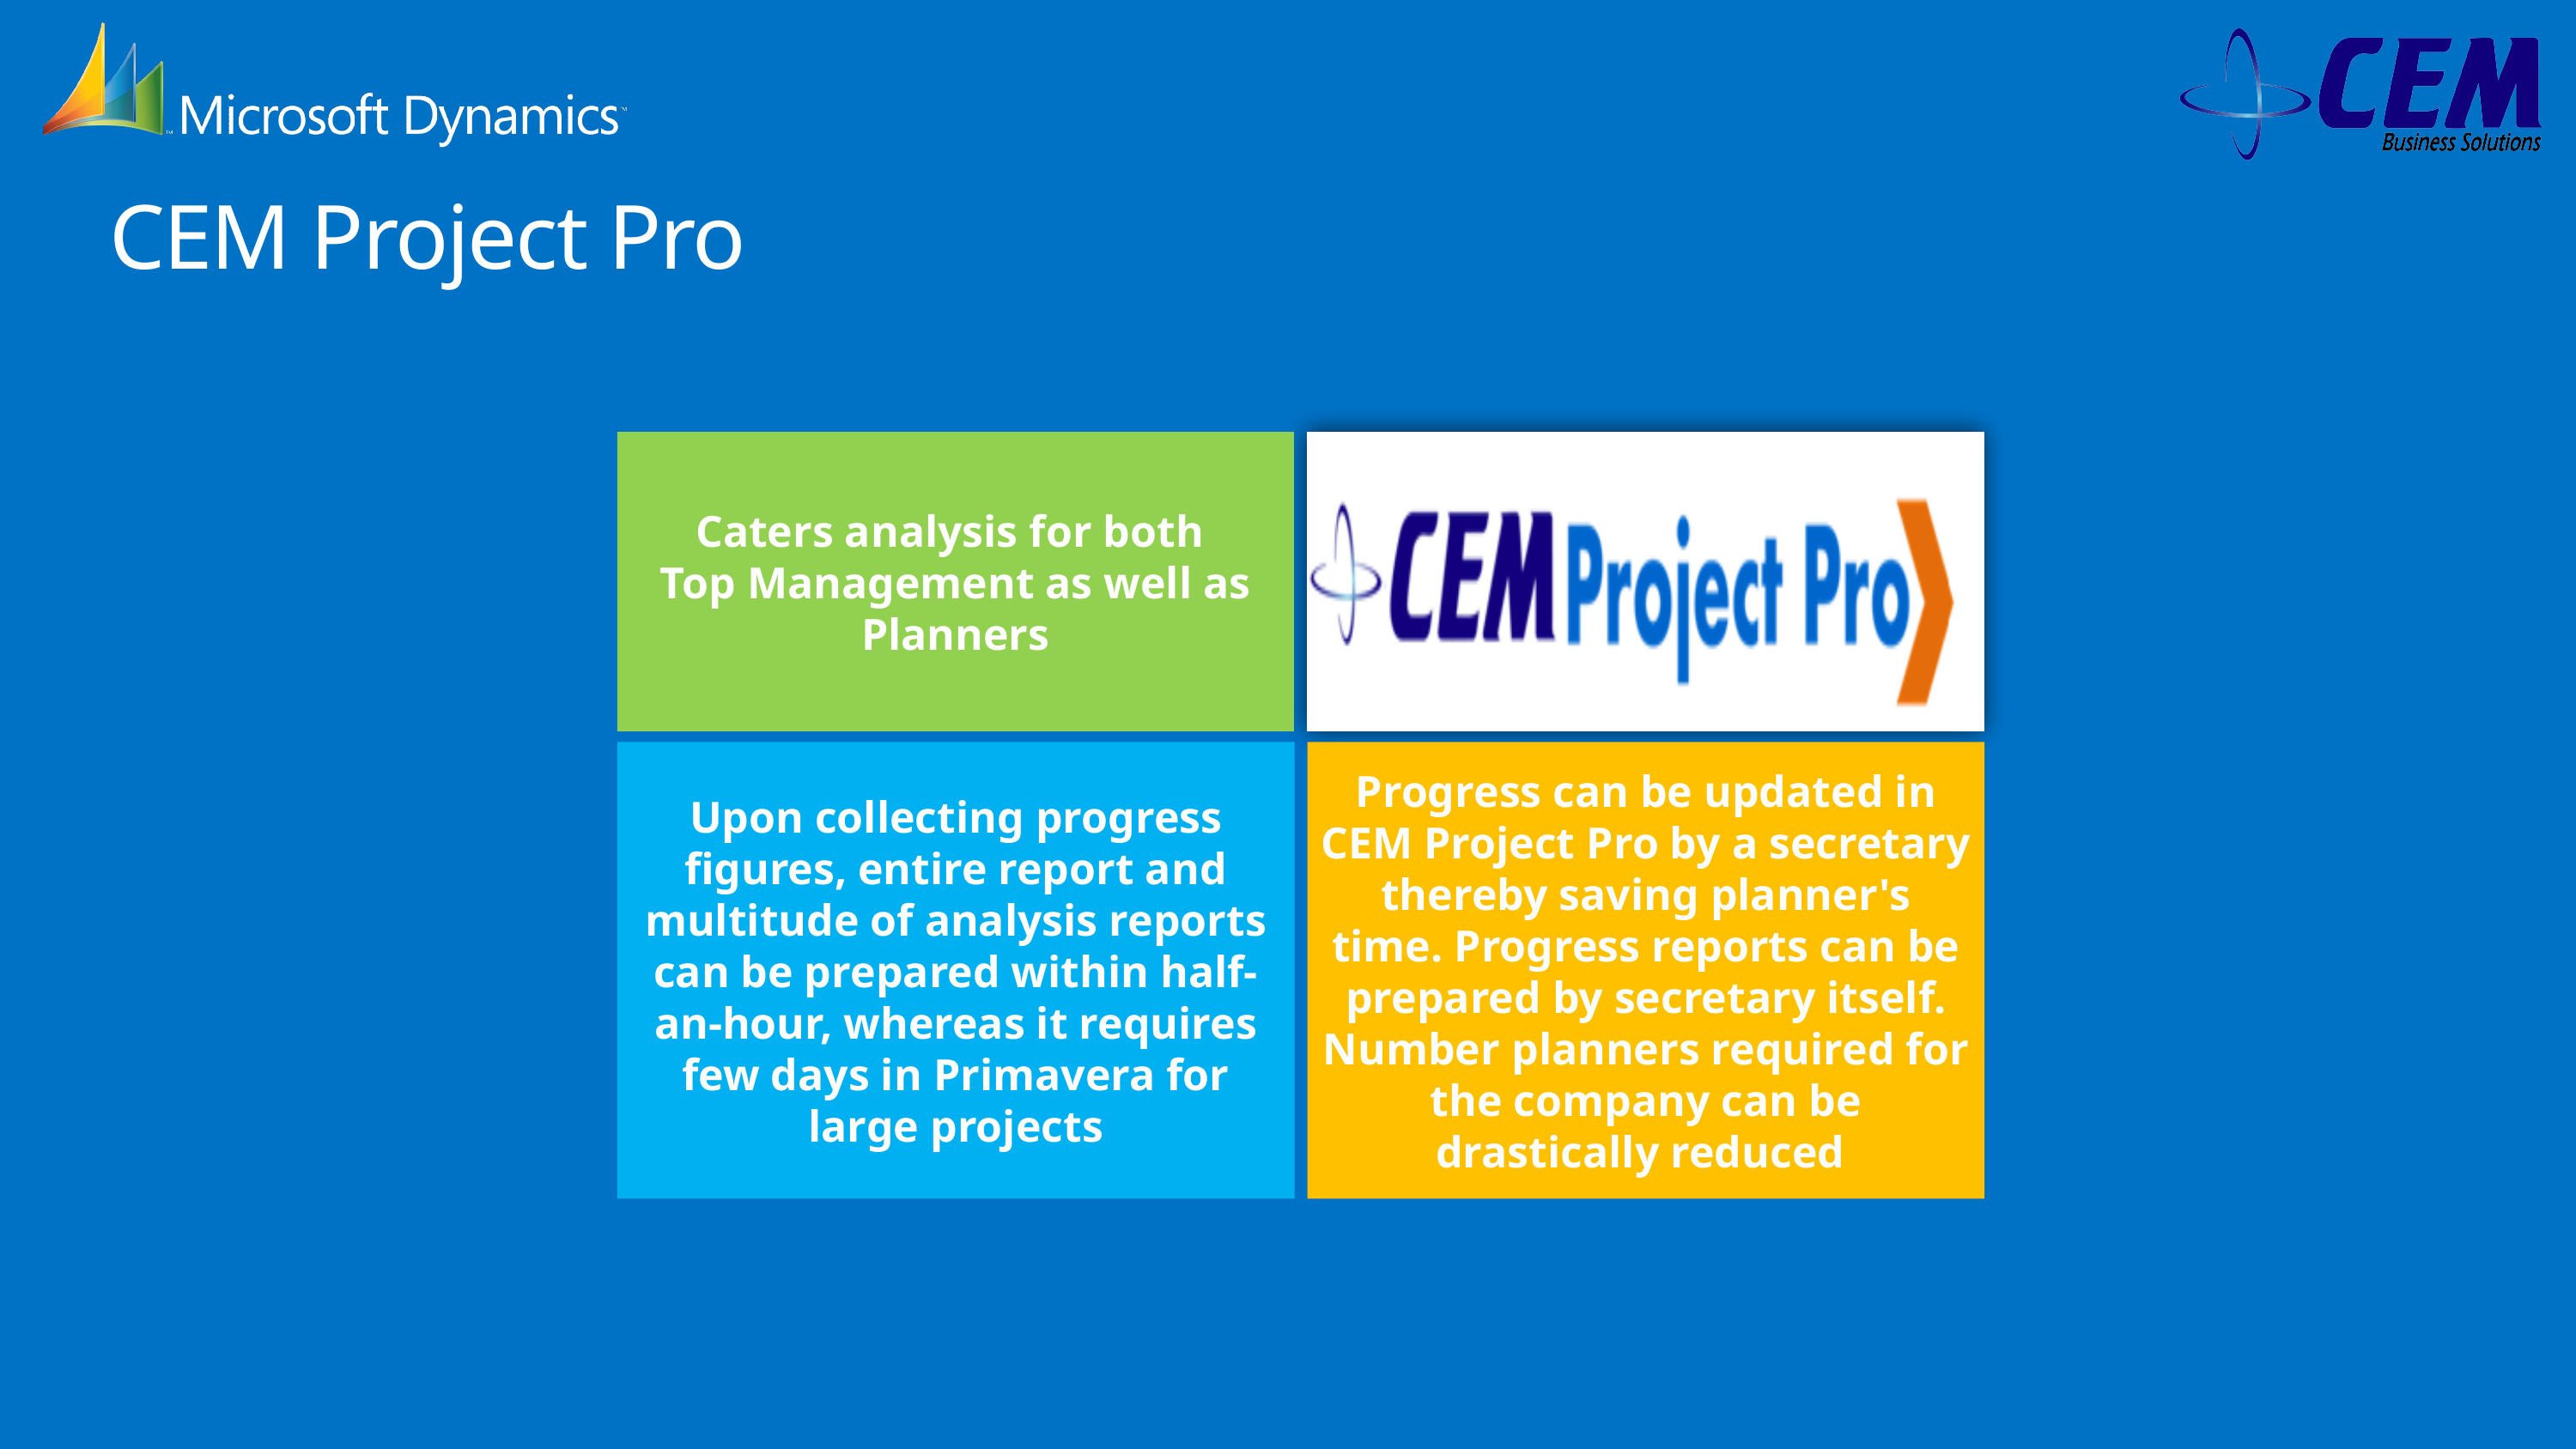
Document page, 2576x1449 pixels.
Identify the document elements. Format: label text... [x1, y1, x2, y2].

text_box Progress can be updated in CEM Project Pro by a secretary thereby saving planner's time. Progress reports can be prepared by secretary itself. Number planners required for the company can be drastically reduced [1305, 740, 1986, 1201]
picture [1307, 431, 1984, 732]
title CEM Project Pro [109, 193, 2466, 290]
picture [41, 21, 629, 149]
text_box Upon collecting progress figures, entire report and multitude of analysis reports can be prepared within half-an-hour, whereas it requires few days in Primavera for large projects [616, 740, 1297, 1200]
picture [2166, 0, 2565, 188]
text_box Caters analysis for both Top Management as well as Planners [616, 430, 1296, 733]
